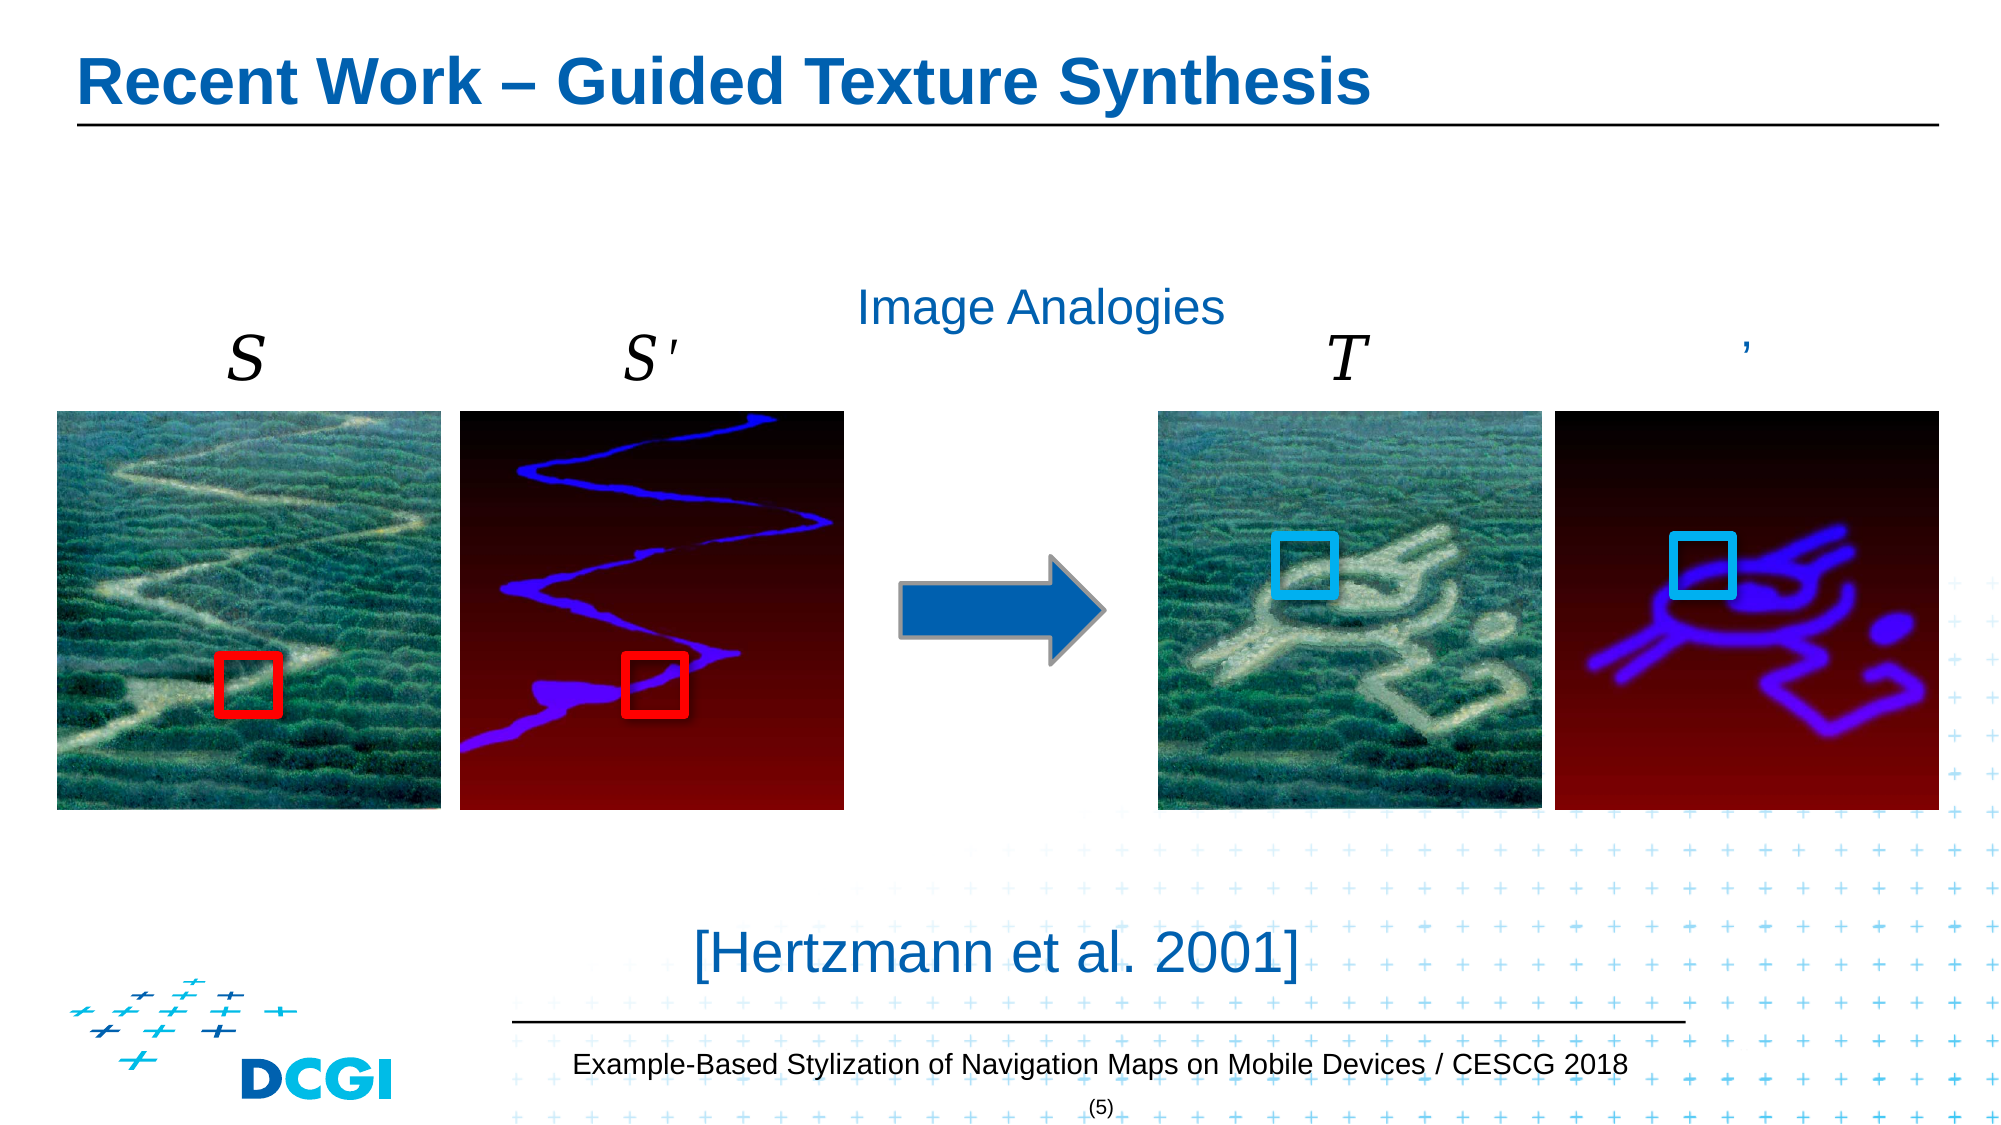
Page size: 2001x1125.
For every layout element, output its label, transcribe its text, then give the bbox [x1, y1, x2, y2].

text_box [1157, 326, 1939, 810]
text_box [Hertzmann et al. 2001] [679, 907, 1322, 992]
title Recent Work – Guided Texture Synthesis [60, 11, 1940, 126]
footer Example-Based Stylization of Navigation Maps on Mobile Devices / CESCG 2018 [511, 1037, 1691, 1087]
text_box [56, 326, 844, 810]
slide_number (5) [867, 1085, 1335, 1120]
picture [511, 244, 2000, 1125]
text_box [898, 554, 1107, 667]
text_box Image Analogies [841, 266, 1241, 342]
